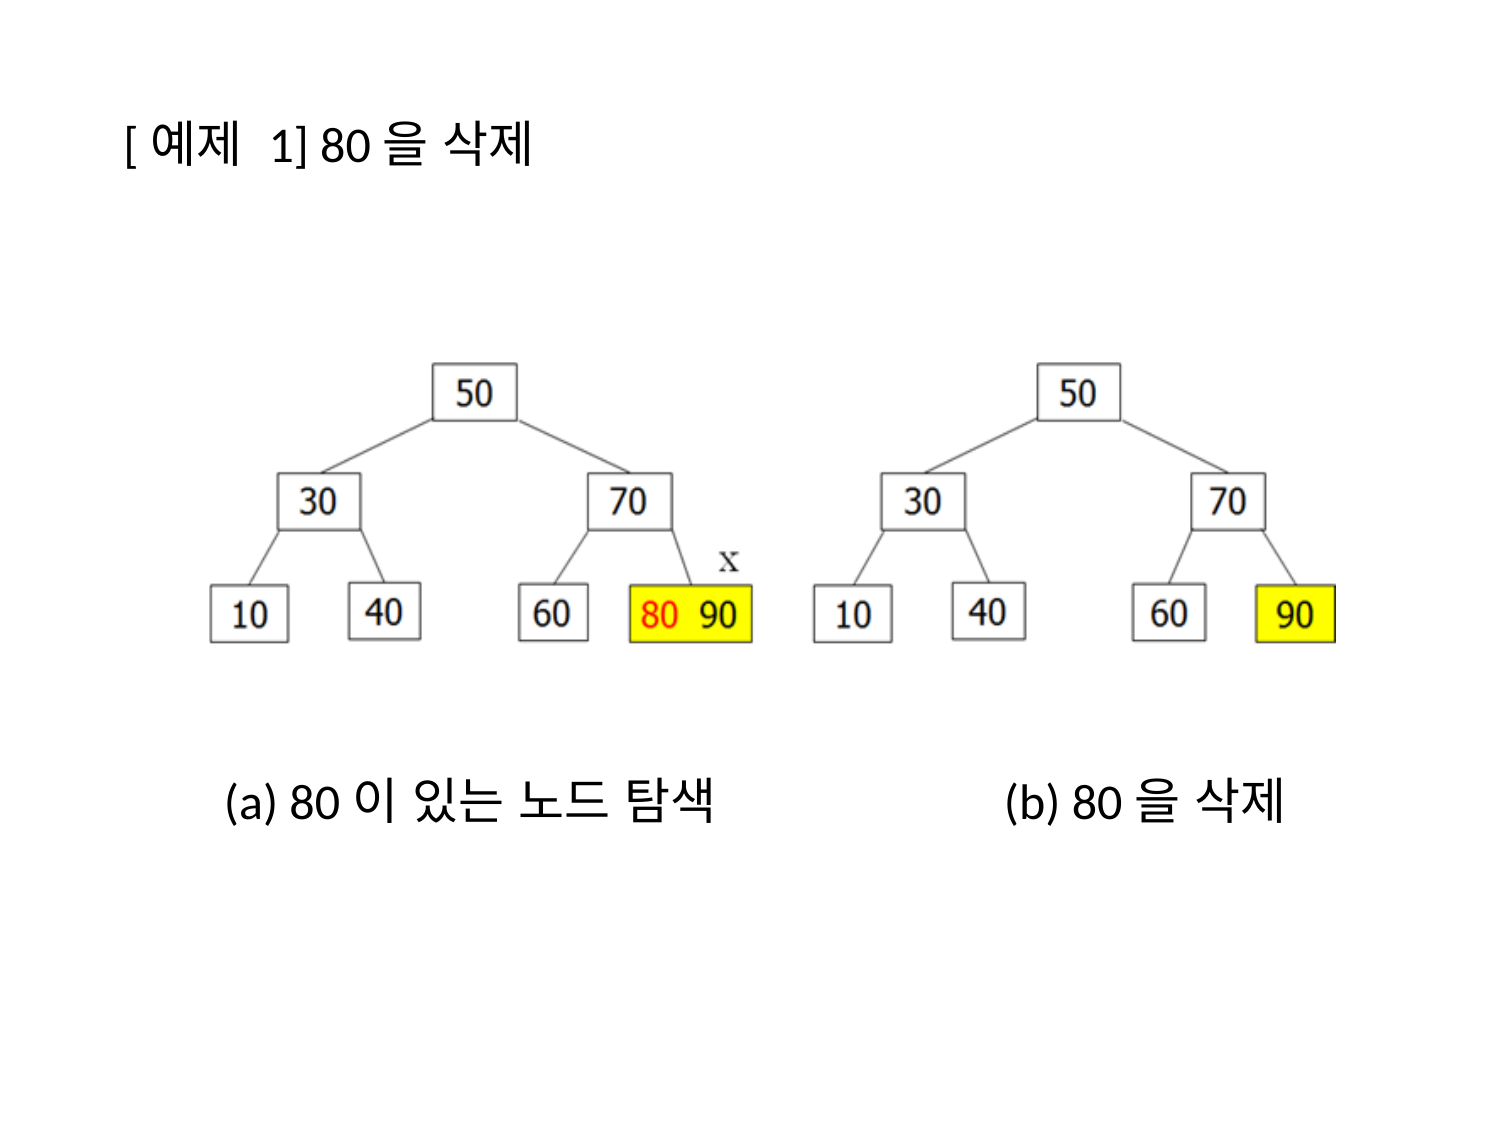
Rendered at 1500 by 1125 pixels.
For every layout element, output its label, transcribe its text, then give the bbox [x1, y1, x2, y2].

text_box (a) 80이 있는 노드 탐색 (b) 80을 삭제 [209, 762, 1378, 838]
text_box [예제 1] 80을 삭제 [108, 104, 621, 180]
picture [209, 361, 1336, 658]
